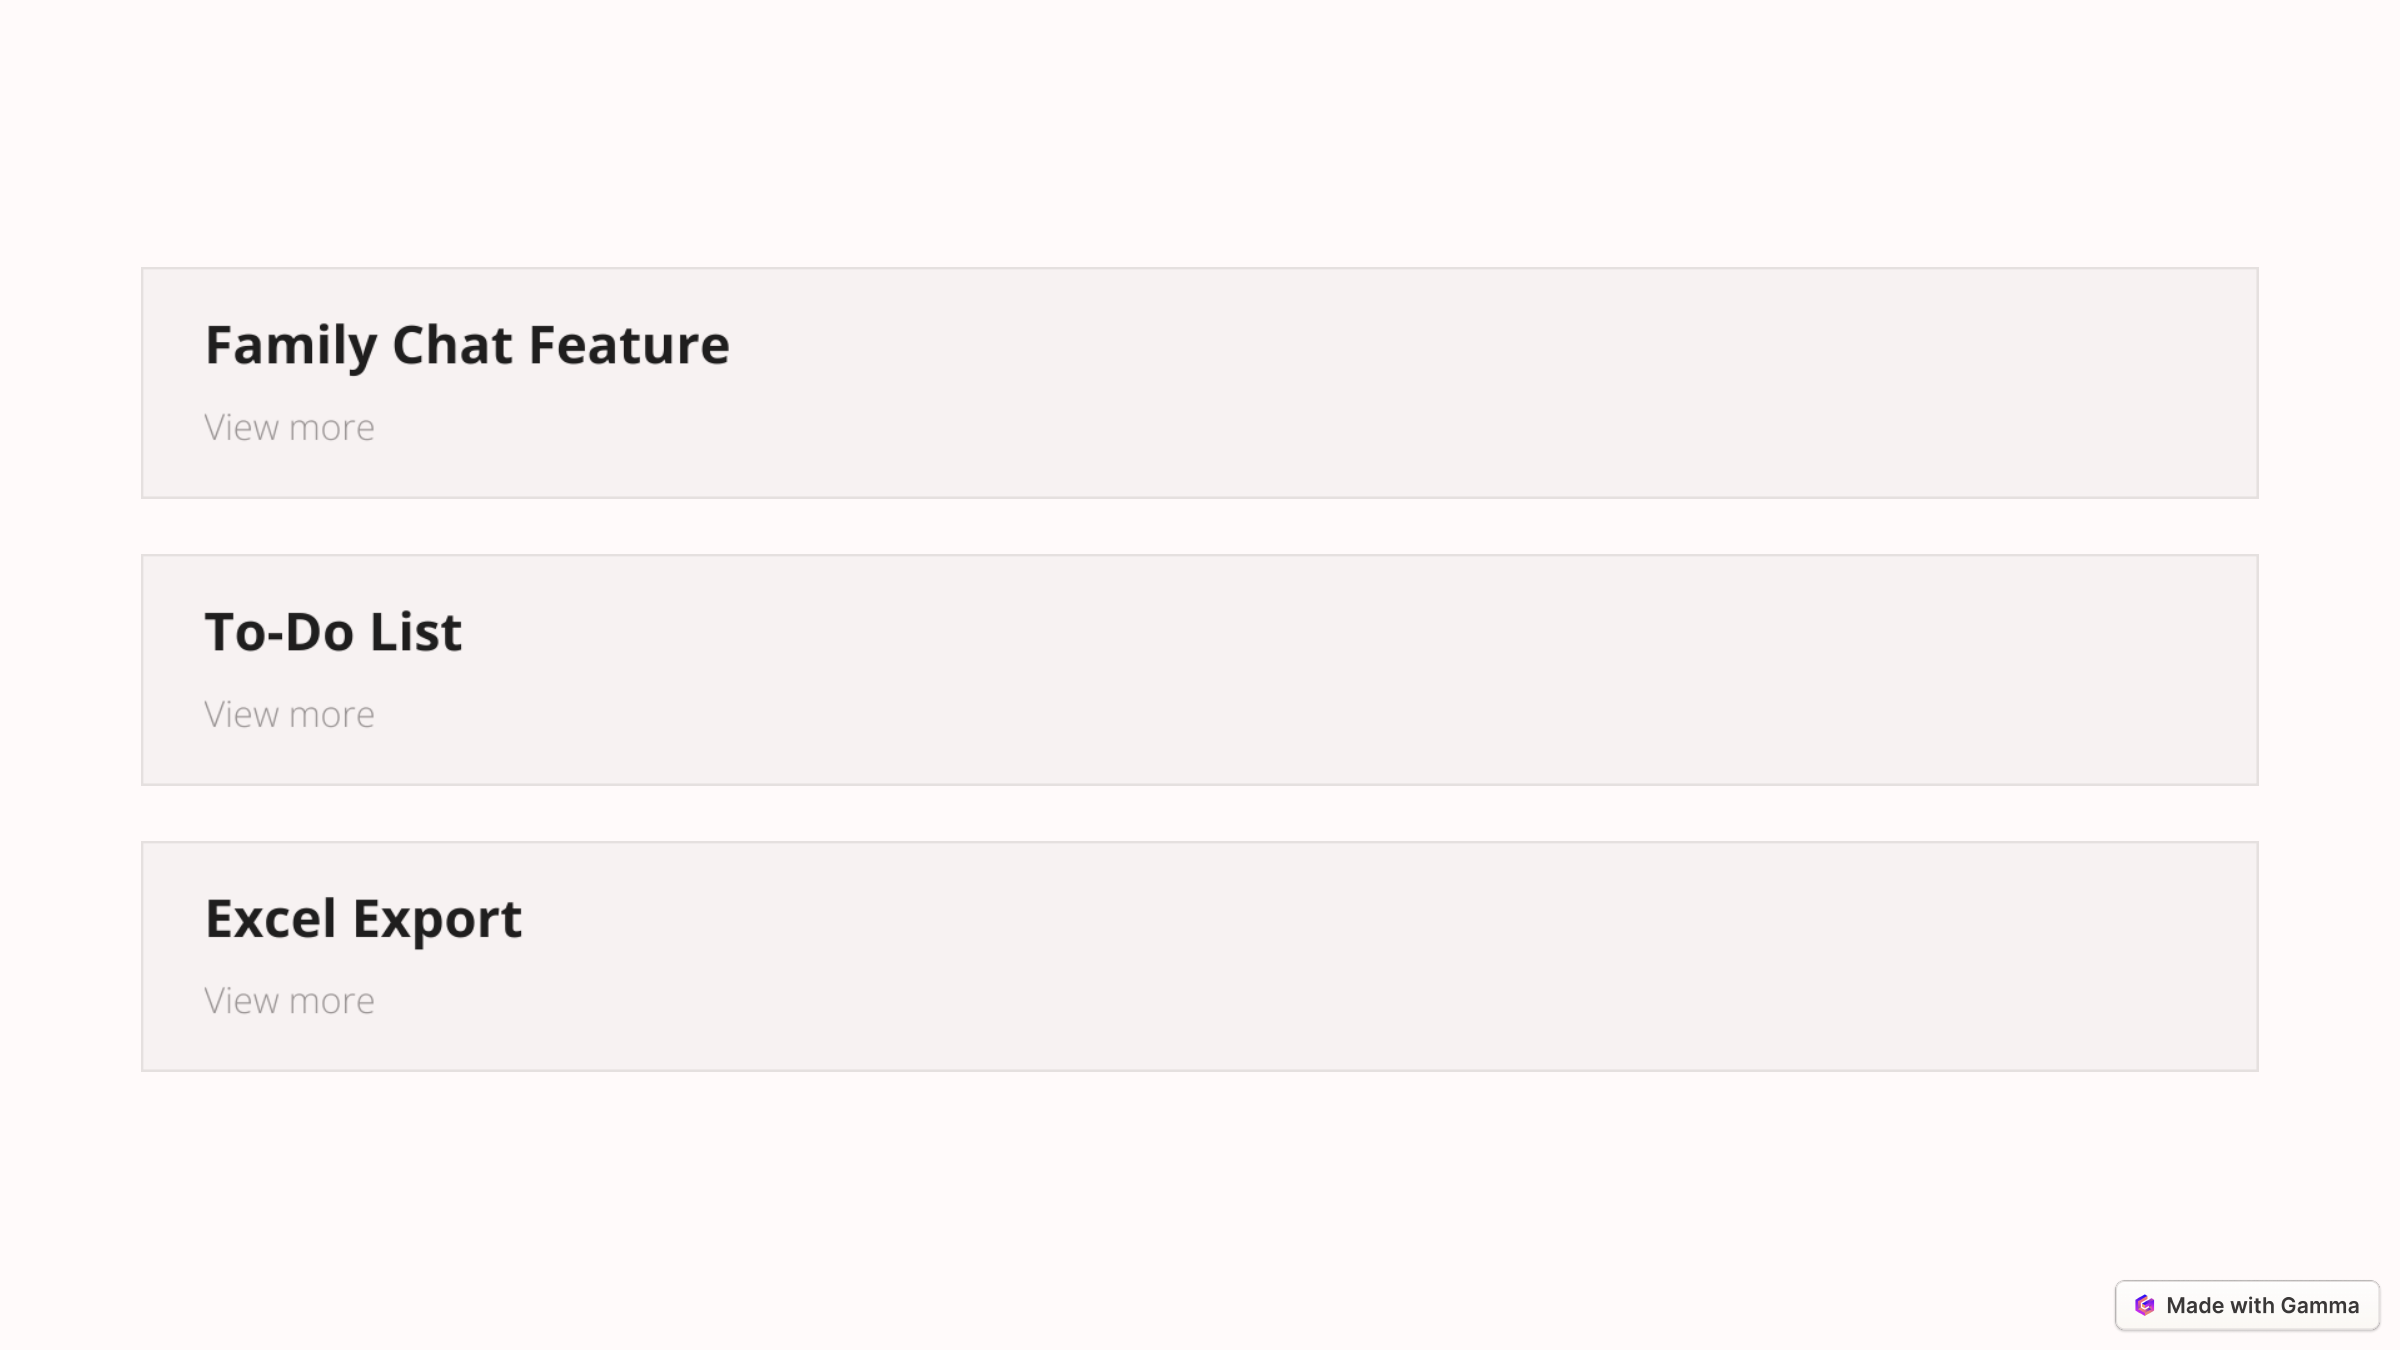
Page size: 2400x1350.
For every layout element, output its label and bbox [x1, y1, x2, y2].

picture [141, 841, 2259, 1072]
picture [141, 267, 2259, 499]
picture [2106, 1271, 2389, 1339]
picture [141, 554, 2259, 786]
